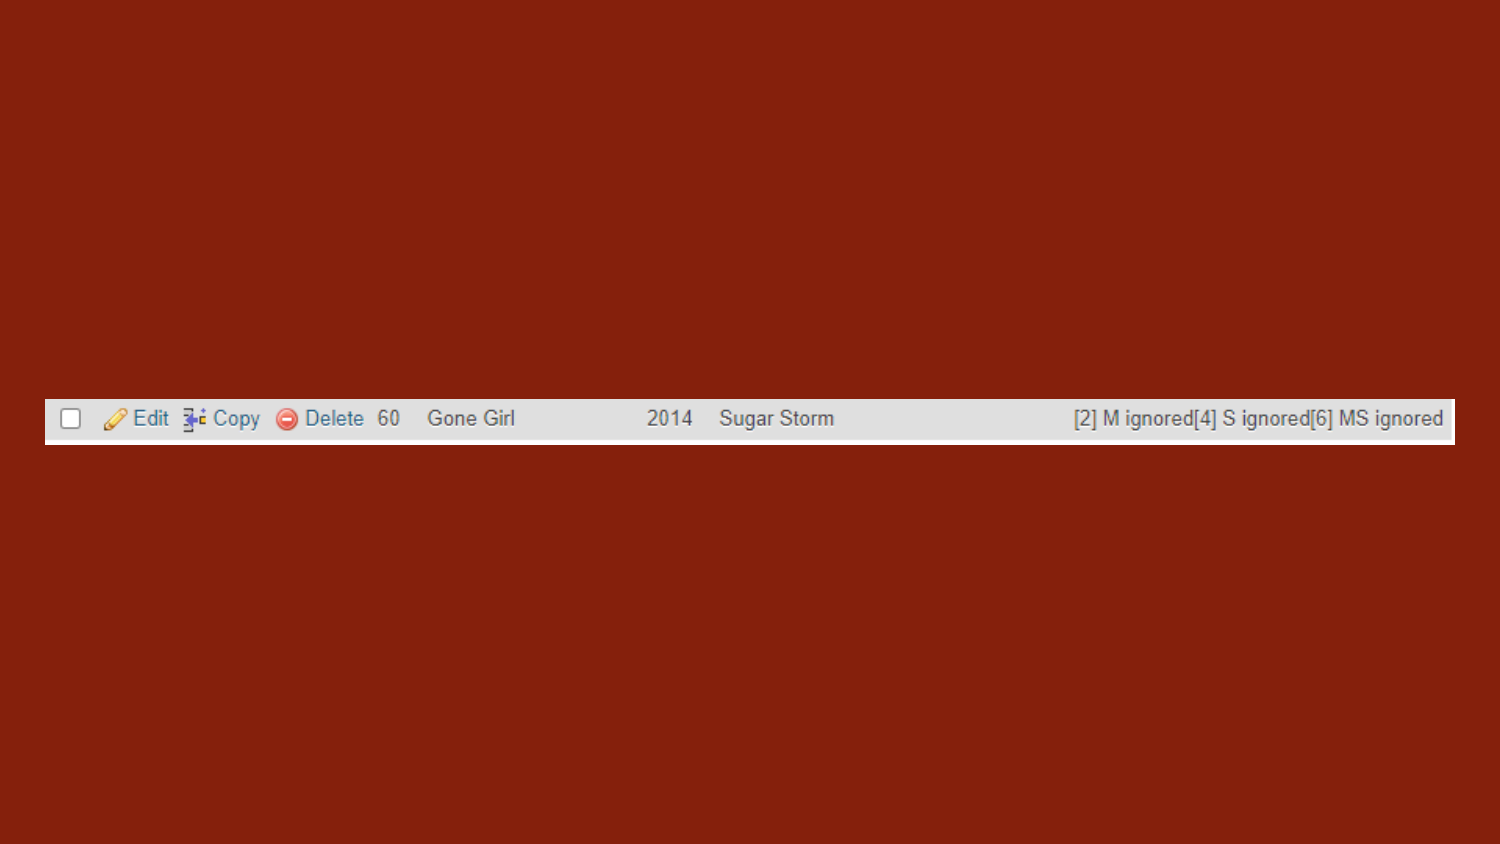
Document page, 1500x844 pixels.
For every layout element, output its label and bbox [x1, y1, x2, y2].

picture [45, 398, 1455, 445]
